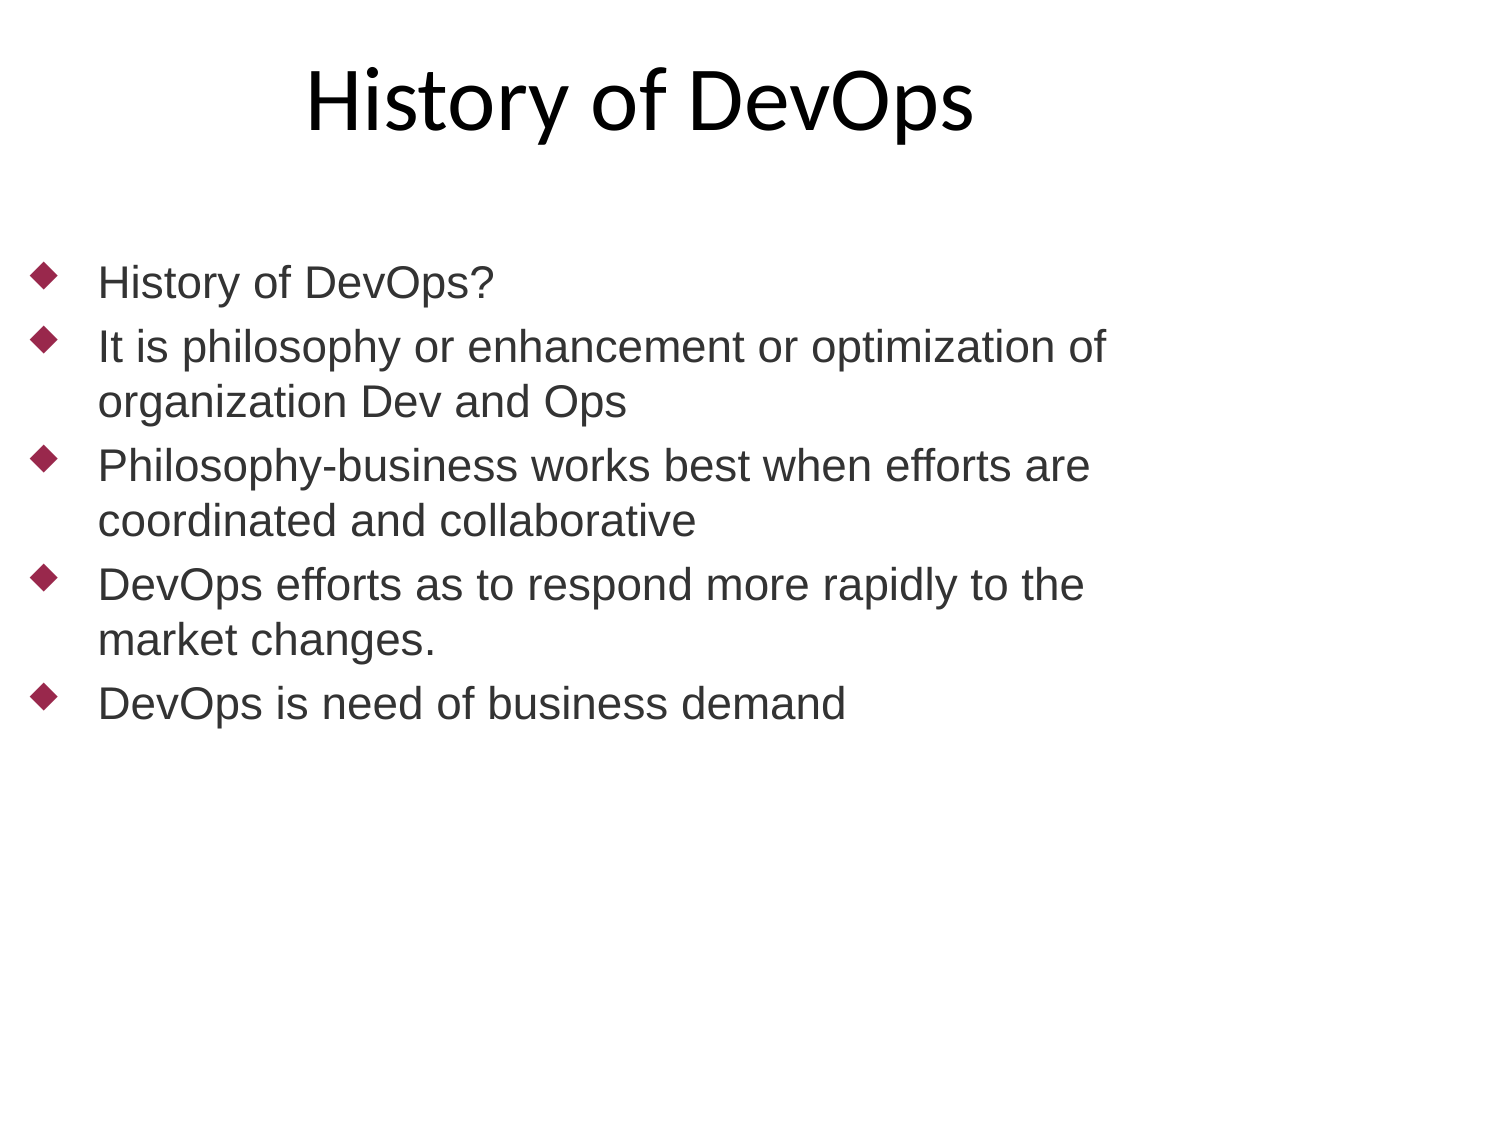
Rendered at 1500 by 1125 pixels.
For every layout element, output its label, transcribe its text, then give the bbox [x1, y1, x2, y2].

title History of DevOps [0, 0, 1281, 188]
list History of DevOps? It is philosophy or enhancement or optimization of organization Dev and Ops Philosophy-business works best when efforts are coordinated and collaborative DevOps efforts as to respond more rapidly to the market changes. DevOps is need of business demand [0, 244, 1253, 991]
